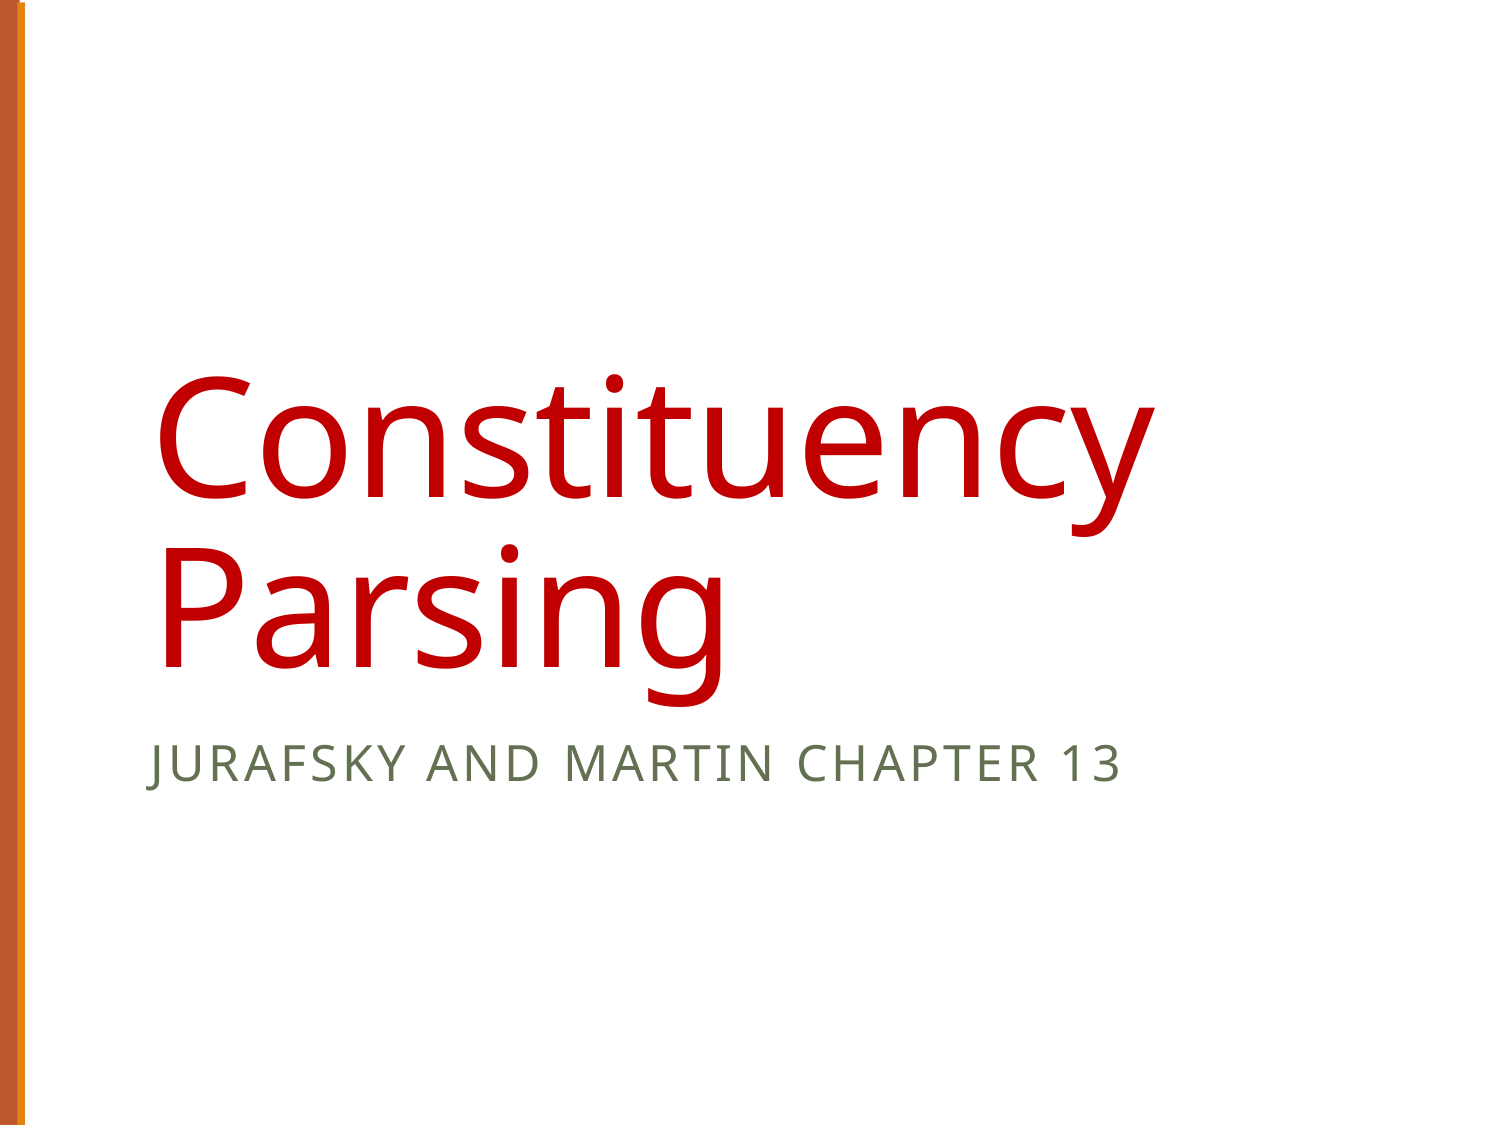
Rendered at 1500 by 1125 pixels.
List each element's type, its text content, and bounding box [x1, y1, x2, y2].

title Constituency Parsing [135, 124, 1500, 710]
subtitle Jurafsky and Martin Chapter 13 [135, 730, 1373, 919]
